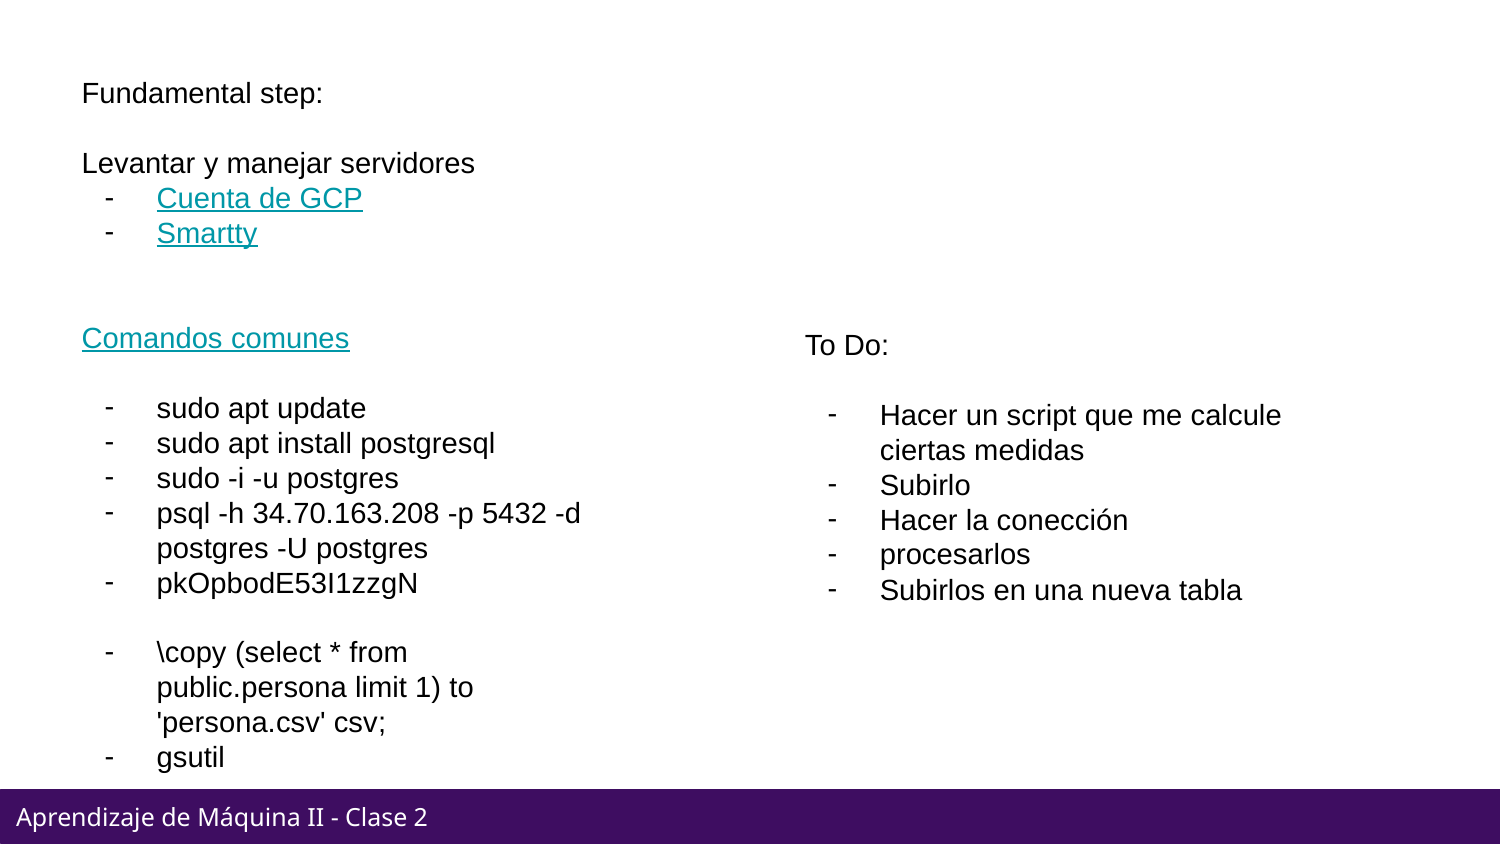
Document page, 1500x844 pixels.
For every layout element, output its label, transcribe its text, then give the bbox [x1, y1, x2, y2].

text_box Fundamental step: Levantar y manejar servidores Cuenta de GCP Smartty Comandos comunes sudo apt update sudo apt install postgresql sudo -i -u postgres psql -h 34.70.163.208 -p 5432 -d postgres -U postgres pkOpbodE53I1zzgN \copy (select * from public.persona limit 1) to 'persona.csv' csv; gsutil [66, 59, 603, 789]
text_box To Do: Hacer un script que me calcule ciertas medidas Subirlo Hacer la conección procesarlos Subirlos en una nueva tabla [789, 206, 1326, 621]
text_box Aprendizaje de Máquina II - Clase 2 [1, 789, 1500, 844]
